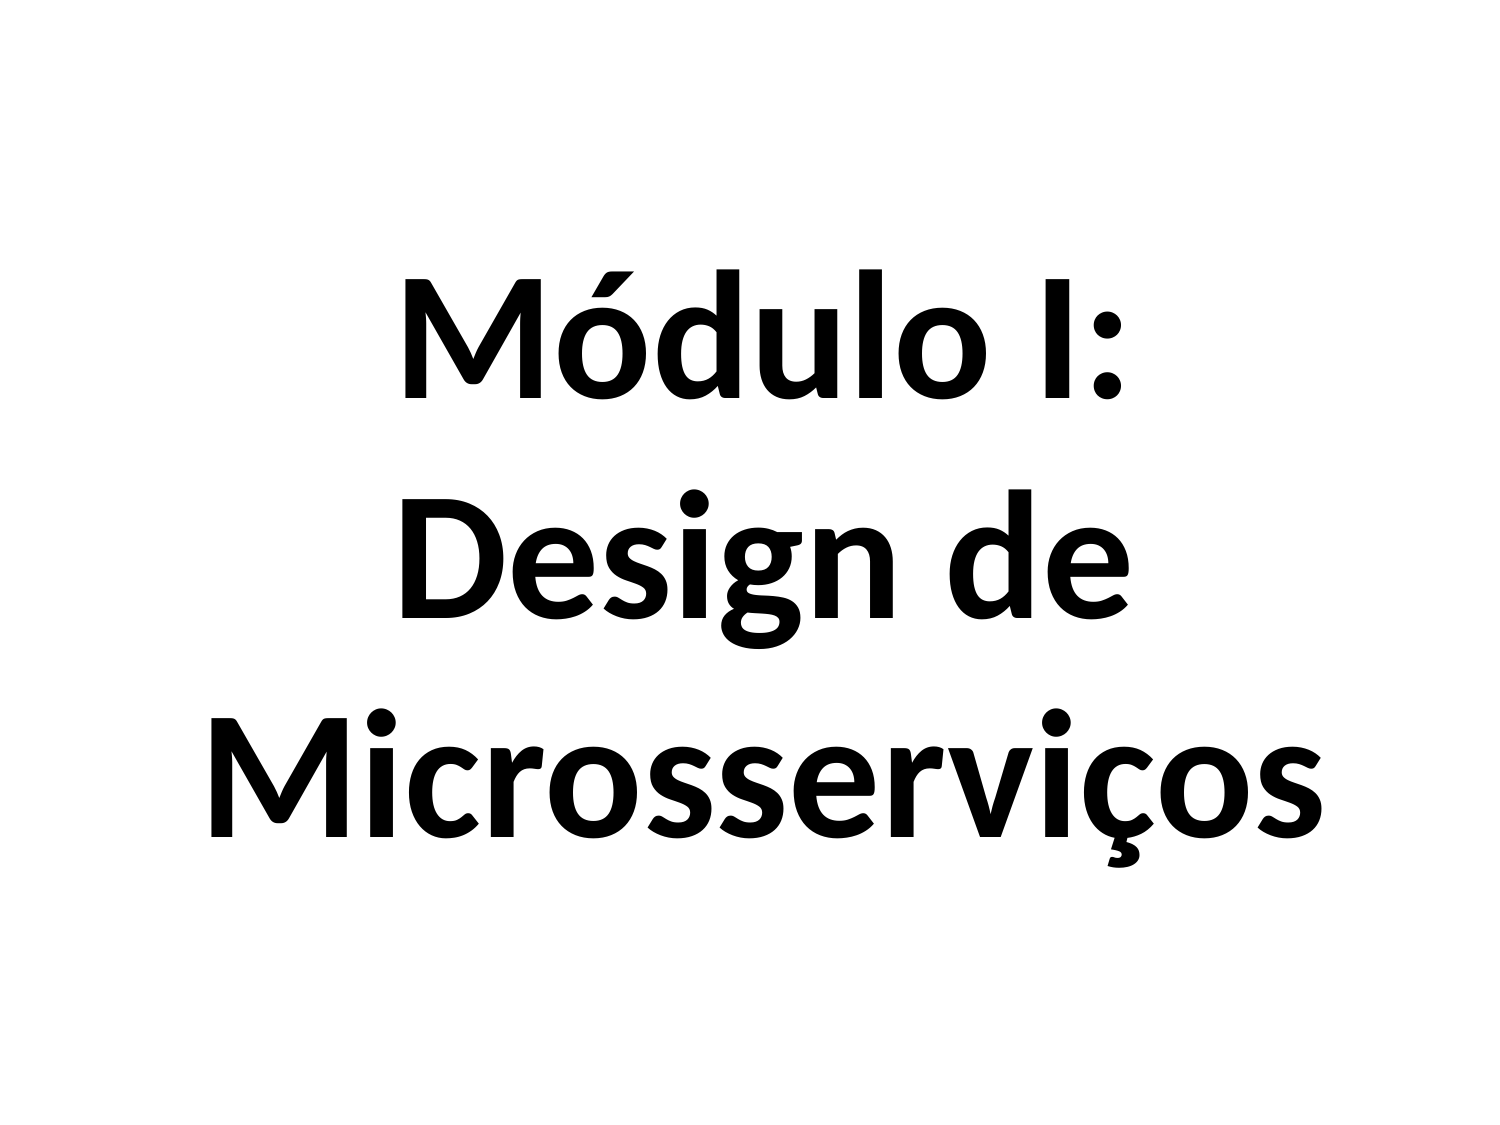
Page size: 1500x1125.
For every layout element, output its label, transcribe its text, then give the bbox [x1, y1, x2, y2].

title Módulo I: Design de Microsserviços [88, 184, 1439, 905]
